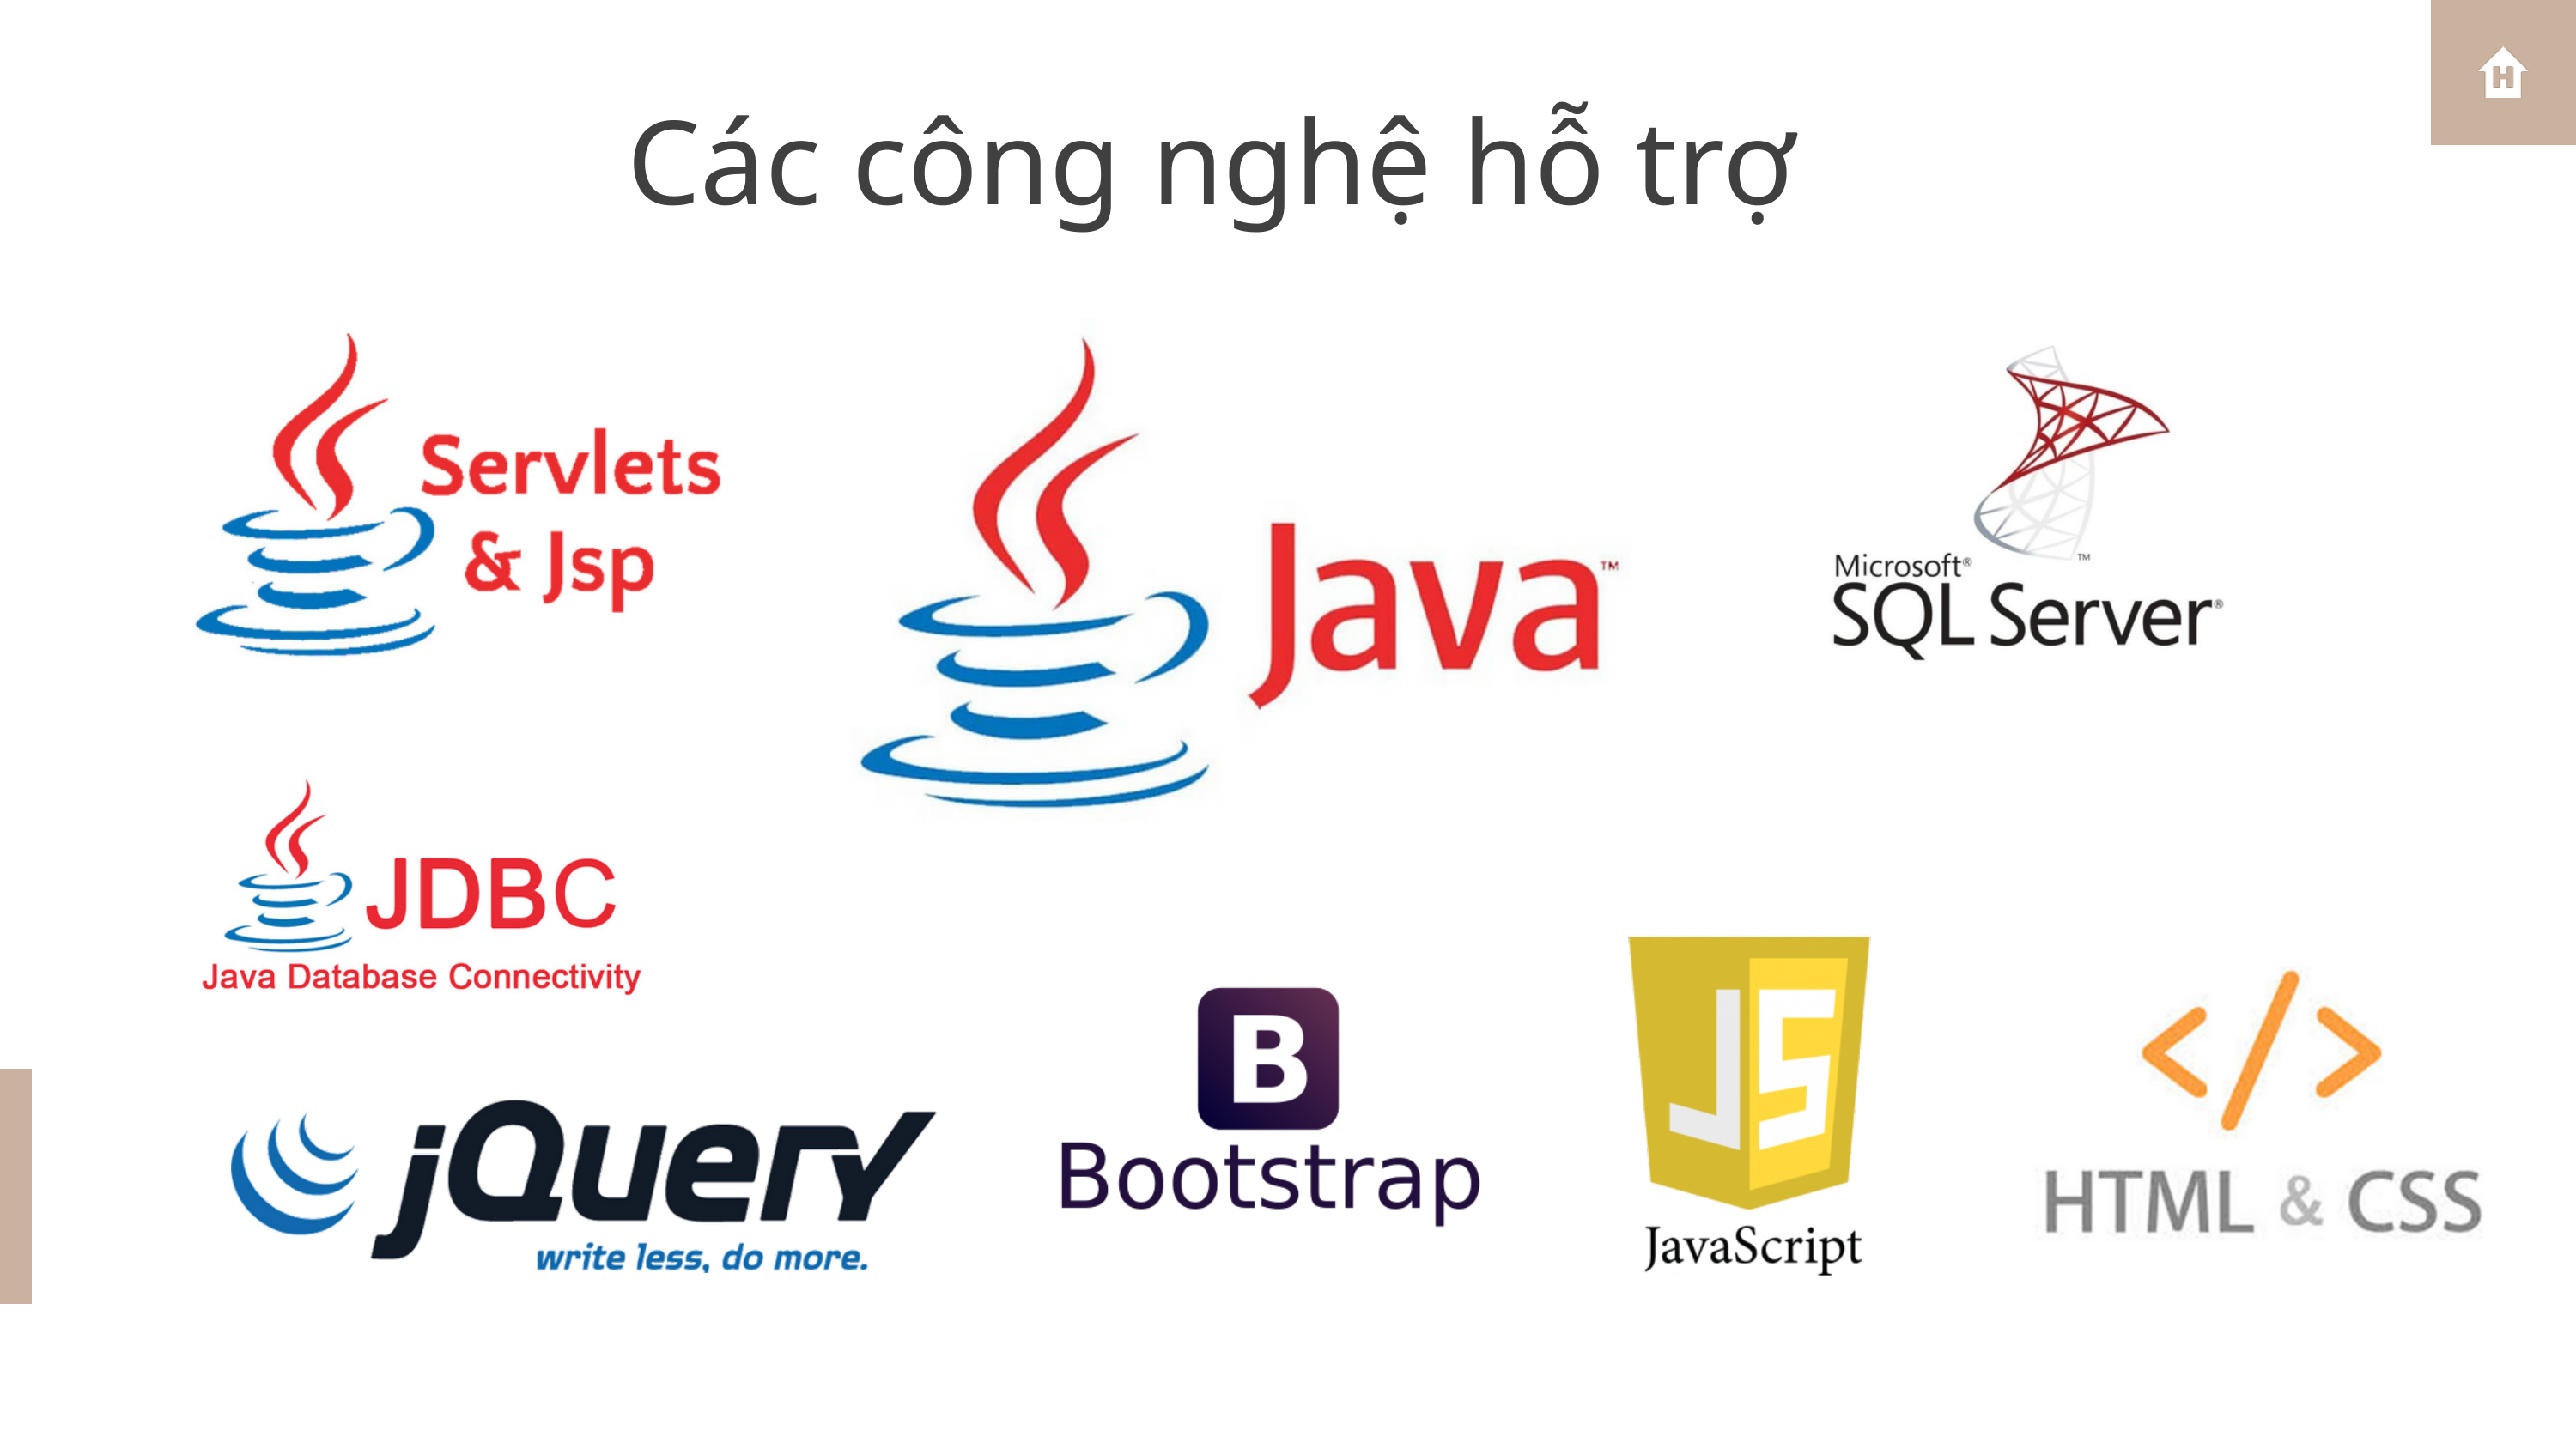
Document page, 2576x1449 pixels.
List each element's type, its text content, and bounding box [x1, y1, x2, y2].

picture [1657, 280, 2323, 725]
picture [119, 318, 784, 687]
picture [1001, 972, 1537, 1240]
picture [231, 1099, 938, 1274]
text_box Các công nghệ hỗ trợ [627, 100, 1949, 229]
picture [844, 318, 1631, 843]
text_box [0, 1069, 32, 1304]
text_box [2430, 0, 2576, 145]
picture [193, 766, 648, 1022]
picture [2021, 937, 2504, 1276]
picture [1570, 926, 1929, 1286]
